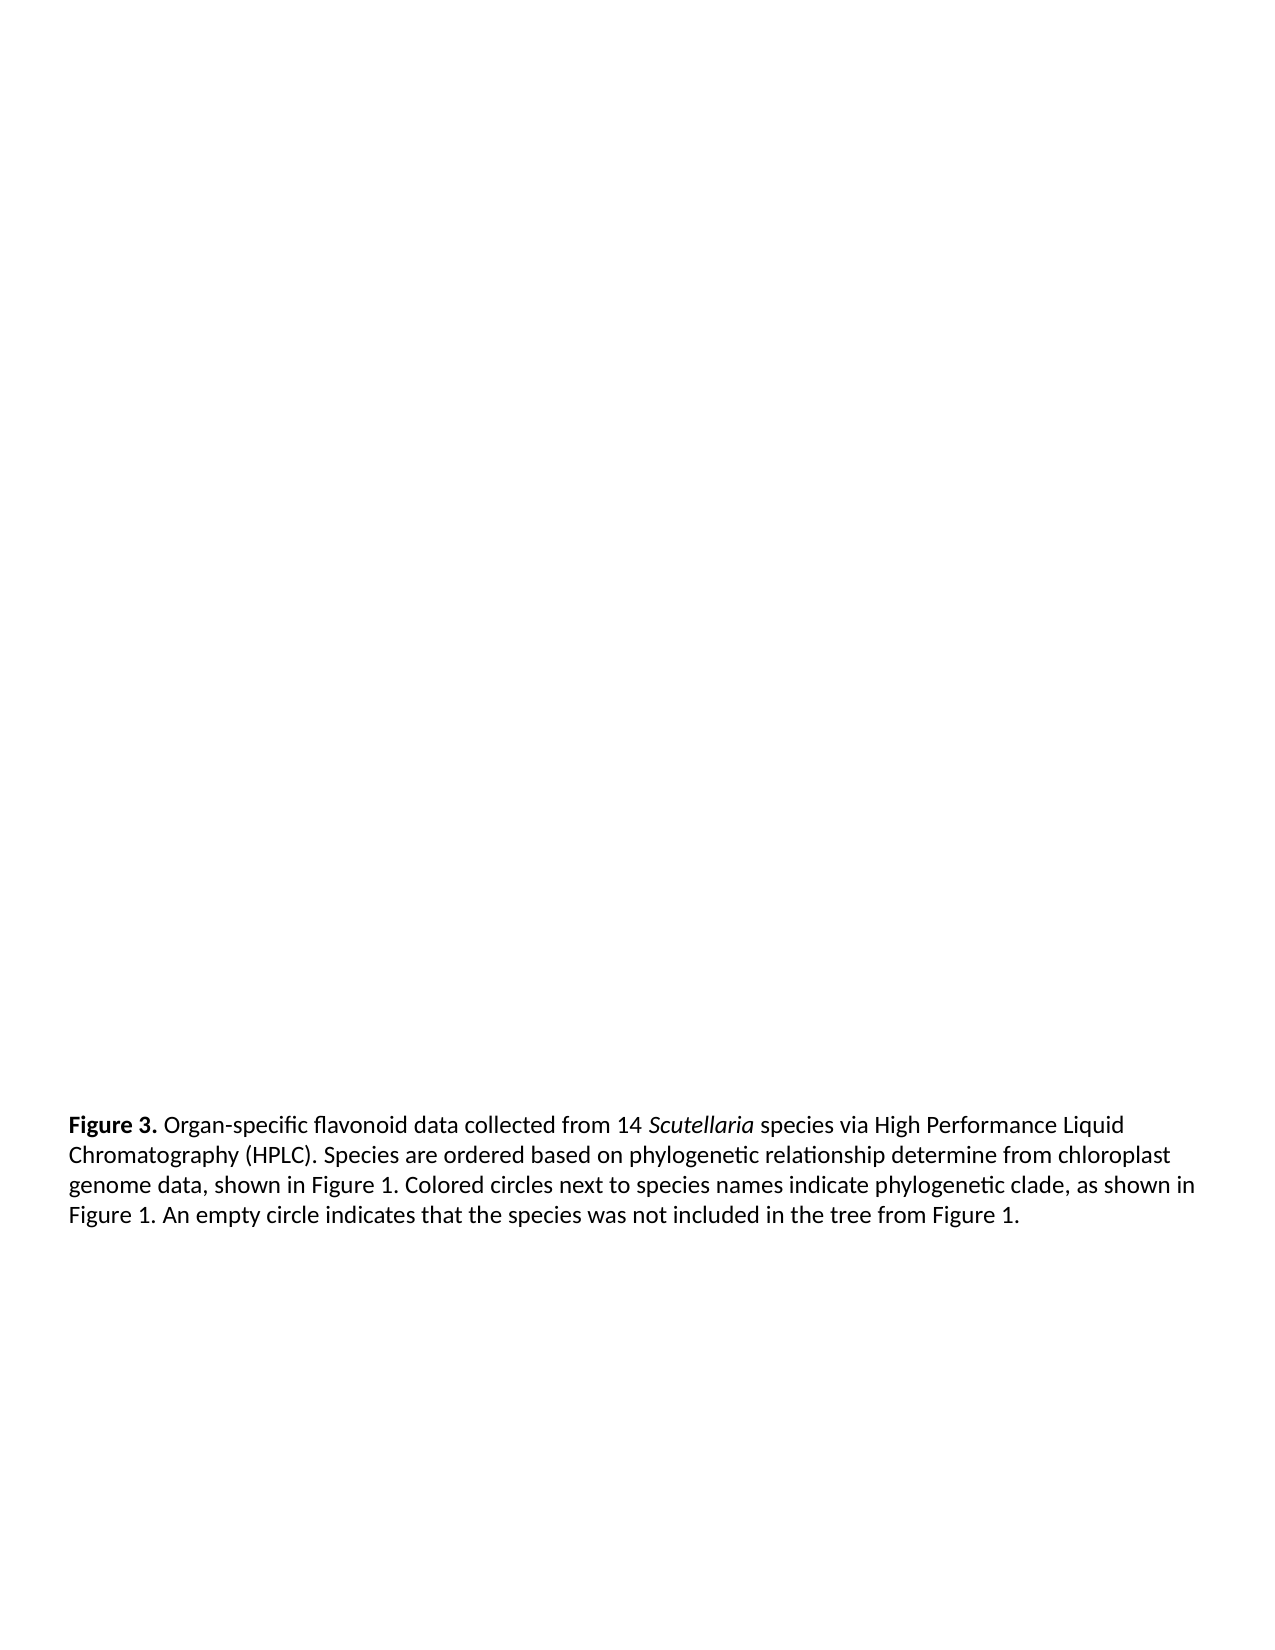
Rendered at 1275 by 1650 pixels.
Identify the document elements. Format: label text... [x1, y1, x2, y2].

text_box Figure 3. Organ-specific flavonoid data collected from 14 Scutellaria species via High Performance Liquid Chromatography (HPLC). Species are ordered based on phylogenetic relationship determine from chloroplast genome data, shown in Figure 1. Colored circles next to species names indicate phylogenetic clade, as shown in Figure 1. An empty circle indicates that the species was not included in the tree from Figure 1. [54, 1100, 1221, 1236]
